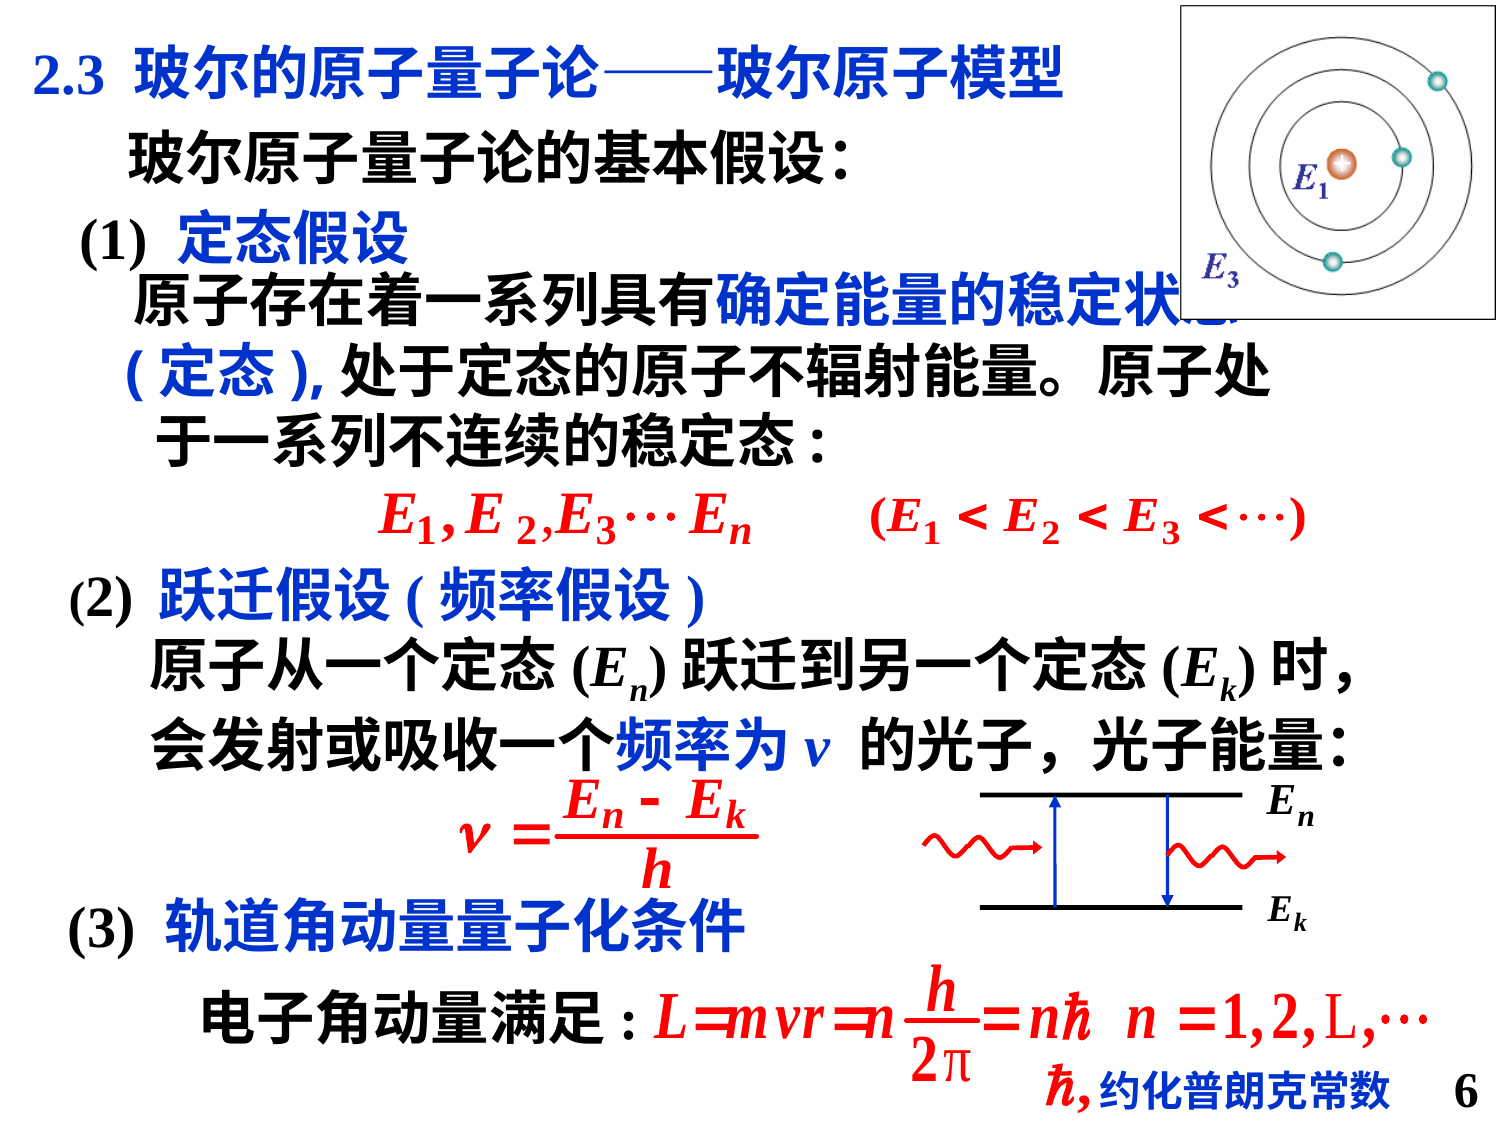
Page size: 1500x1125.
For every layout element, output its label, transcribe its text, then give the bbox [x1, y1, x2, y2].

text_box 玻尔原子量子论的基本假设： [72, 114, 1046, 199]
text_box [1259, 883, 1318, 941]
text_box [1257, 769, 1322, 837]
text_box 电子角动量满足: [183, 973, 643, 1059]
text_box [648, 951, 1440, 1088]
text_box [923, 835, 1043, 858]
text_box 2.3 玻尔的原子量子论——玻尔原子模型 [17, 28, 1132, 114]
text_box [371, 481, 797, 552]
text_box [1048, 795, 1062, 908]
text_box (1) 定态假设 原子存在着一系列具有确定能量的稳定状态 (定态),处于定态的原子不辐射能量。原子处 于一系列不连续的稳定态: [64, 193, 1306, 482]
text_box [1042, 1058, 1095, 1120]
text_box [459, 767, 762, 896]
text_box 约化普朗克常数 [1098, 1094, 1407, 1122]
text_box 6 [1439, 1049, 1494, 1125]
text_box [832, 481, 1318, 556]
picture [1179, 4, 1496, 320]
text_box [1167, 844, 1287, 868]
text_box (3) 轨道角动量量子化条件 [53, 881, 1041, 967]
text_box (2) 跃迁假设(频率假设) 原子从一个定态(En)跃迁到另一个定态(Ek)时， 会发射或吸收一个频率为v 的光子，光子能量： [41, 550, 1353, 786]
text_box [1161, 876, 1174, 908]
